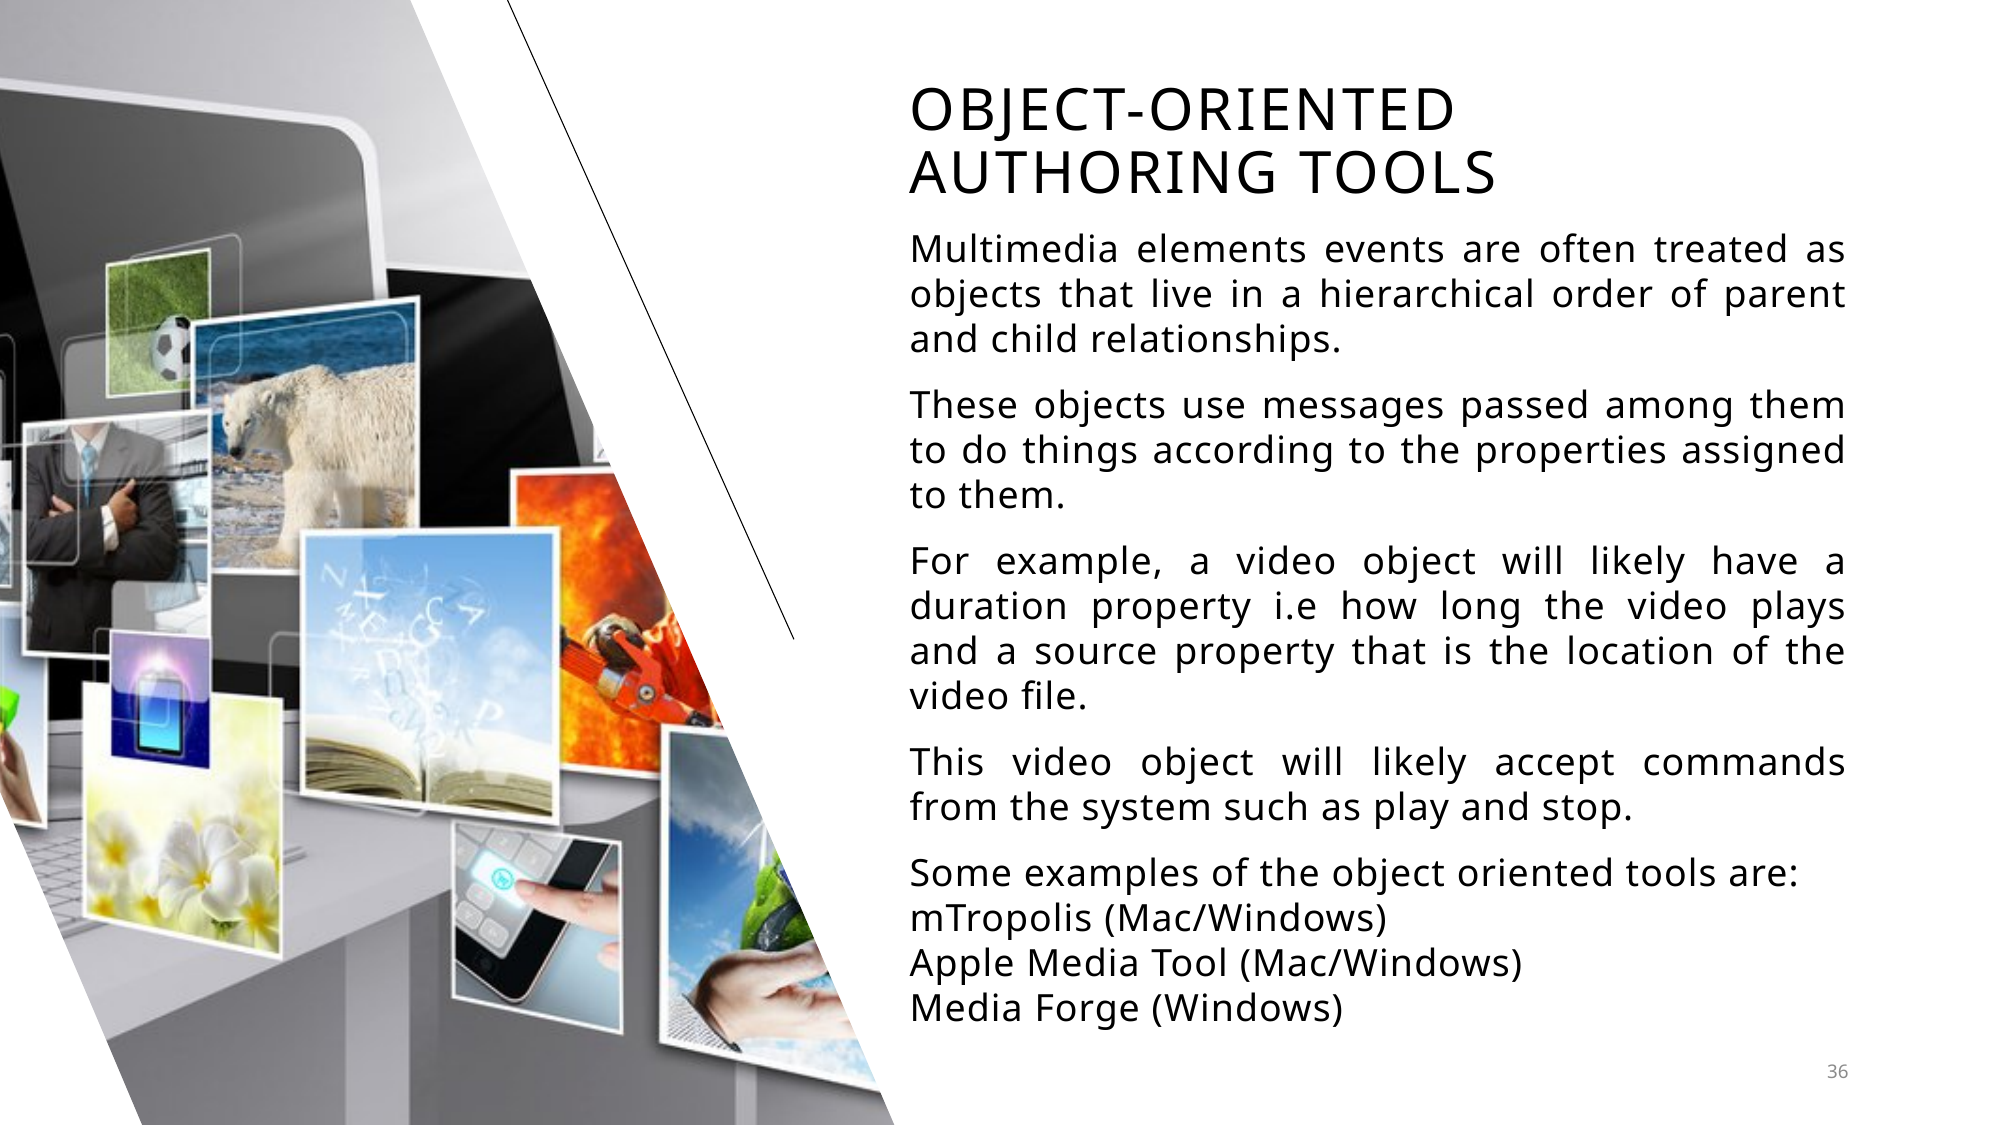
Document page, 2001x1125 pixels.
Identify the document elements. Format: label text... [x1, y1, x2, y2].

list Multimedia elements events are often treated as objects that live in a hierarchical order of parent and child relationships. These objects use messages passed among them to do things according to the properties assigned to them. For example, a video object will likely have a duration property i.e how long the video plays and a source property that is the location of the video file. This video object will likely accept commands from the system such as play and stop. Some examples of the object oriented tools are: mTropolis (Mac/Windows) Apple Media Tool (Mac/Windows) Media Forge (Windows) [895, 225, 1864, 948]
slide_number 36 [1701, 1042, 1864, 1103]
title Object-Oriented authoring tools [895, 65, 1860, 214]
picture [0, 0, 895, 1125]
